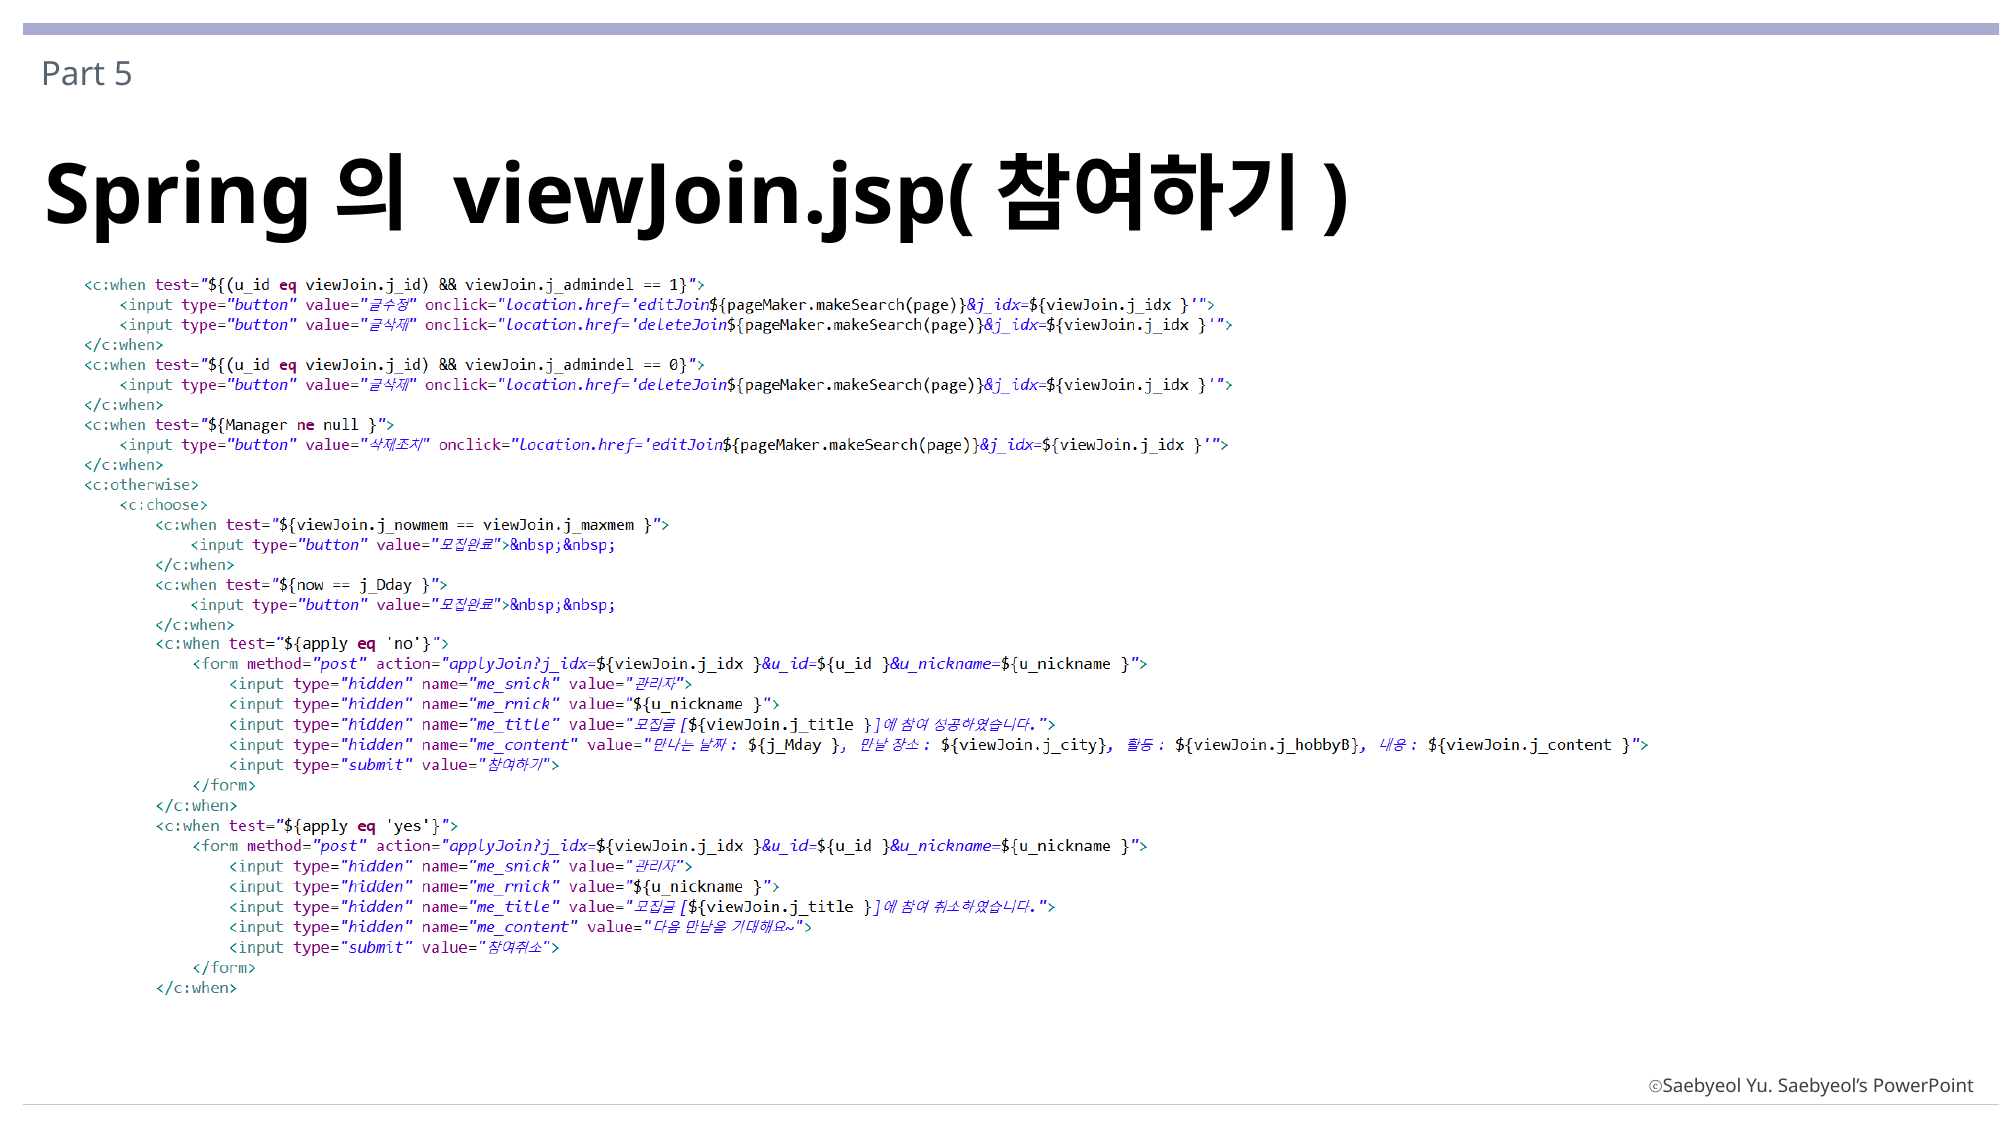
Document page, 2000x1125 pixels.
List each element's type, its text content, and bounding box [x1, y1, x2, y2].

text_box ⓒSaebyeol Yu. Saebyeol’s PowerPoint [1633, 1065, 1989, 1103]
picture [77, 273, 1651, 1000]
text_box Spring의 viewJoin.jsp(참여하기) [29, 132, 2000, 248]
text_box Part 5 [25, 44, 149, 100]
